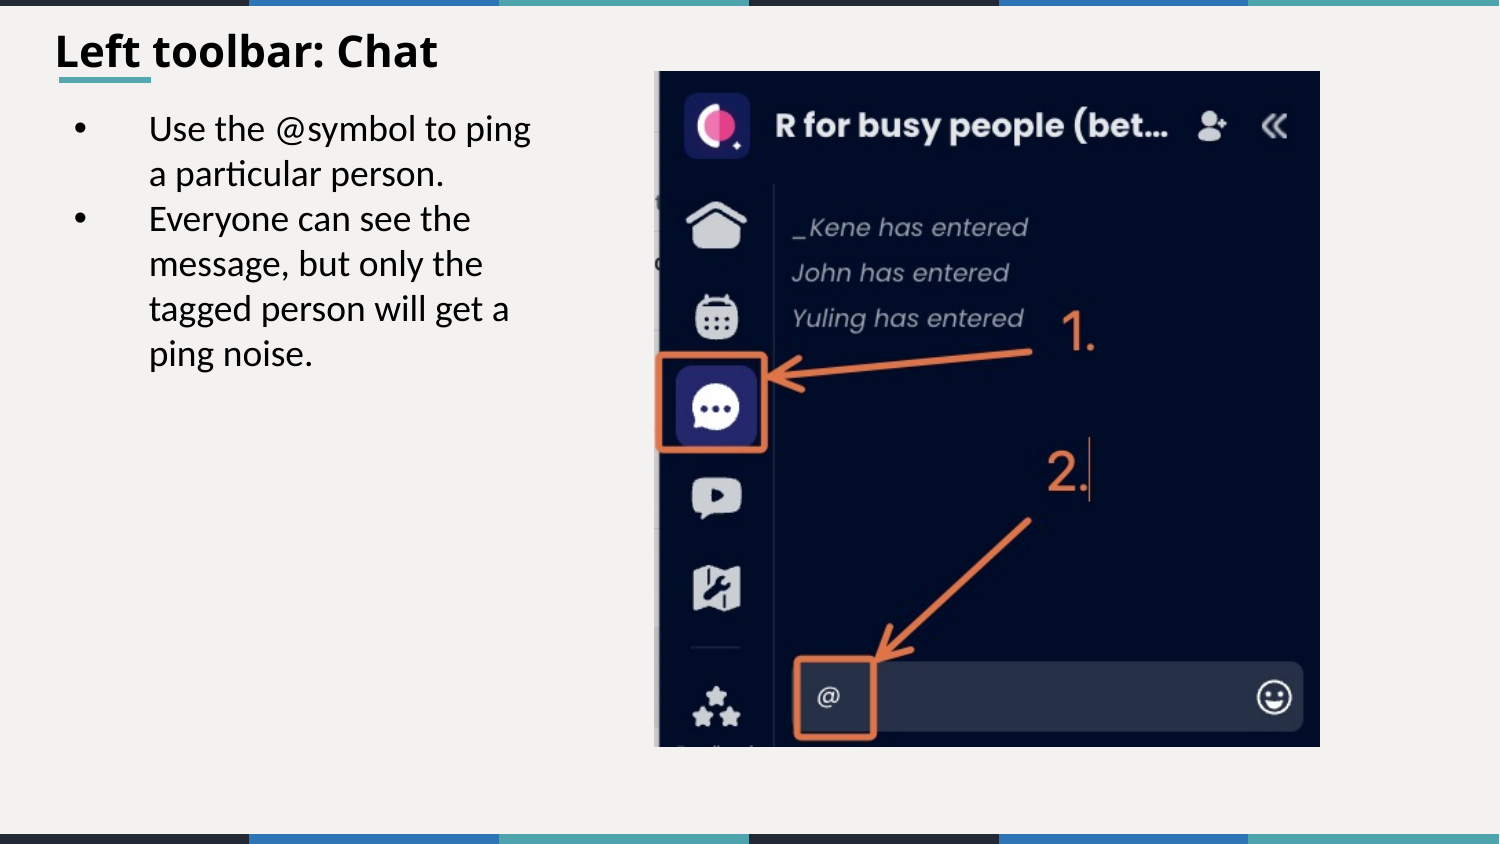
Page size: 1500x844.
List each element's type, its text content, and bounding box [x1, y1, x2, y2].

picture [654, 71, 1321, 747]
text_box Left toolbar: Chat [39, 15, 454, 84]
text_box Use the @symbol to ping a particular person. Everyone can see the message, but only the tagged person will get a ping noise. [58, 97, 570, 382]
